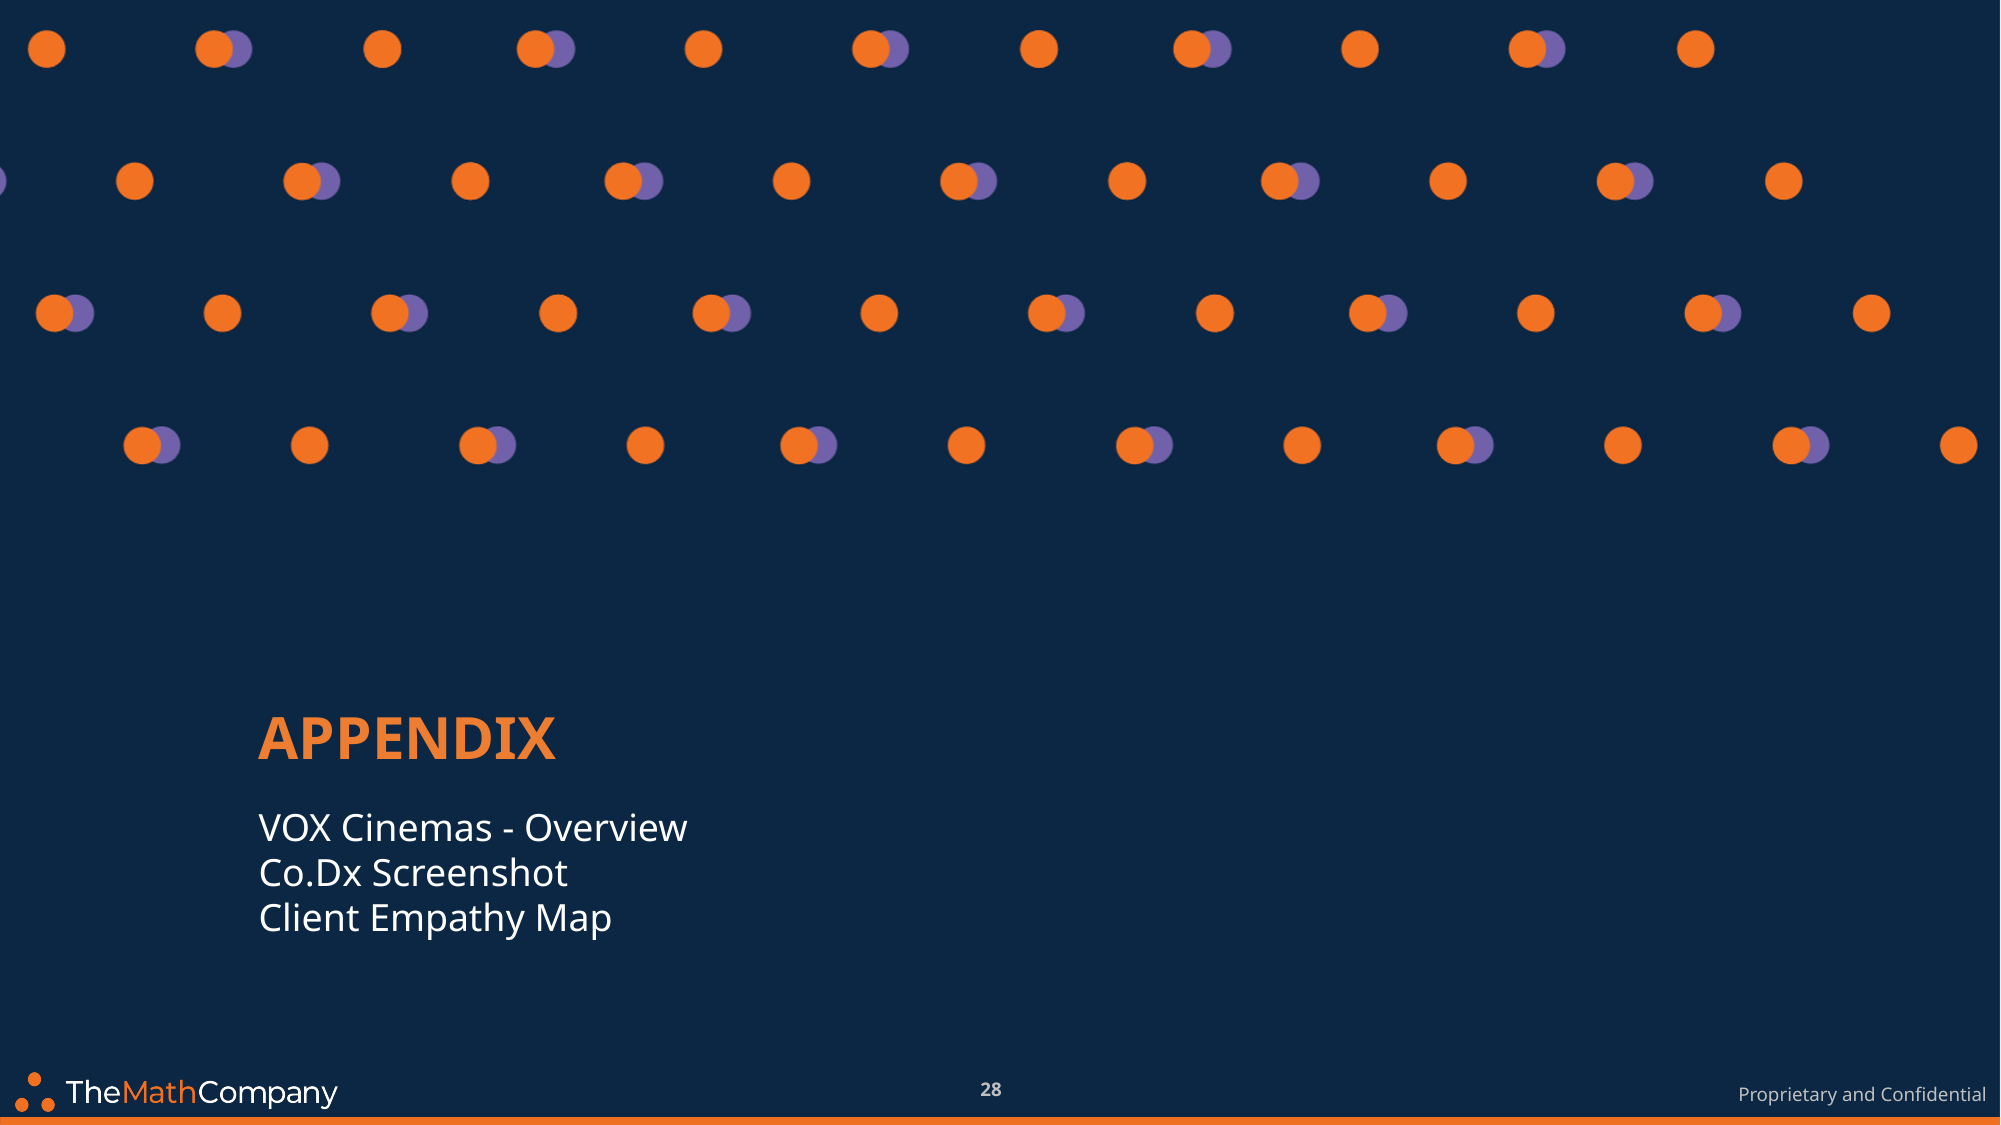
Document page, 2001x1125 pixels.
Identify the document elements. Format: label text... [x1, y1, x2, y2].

slide_number 28 [948, 1069, 1039, 1112]
text_box VOX Cinemas - Overview Co.Dx Screenshot Client Empathy Map [243, 796, 916, 946]
footer Proprietary and Confidential [1699, 1075, 2000, 1118]
title Appendix [243, 562, 1863, 780]
picture [0, 0, 2001, 1125]
